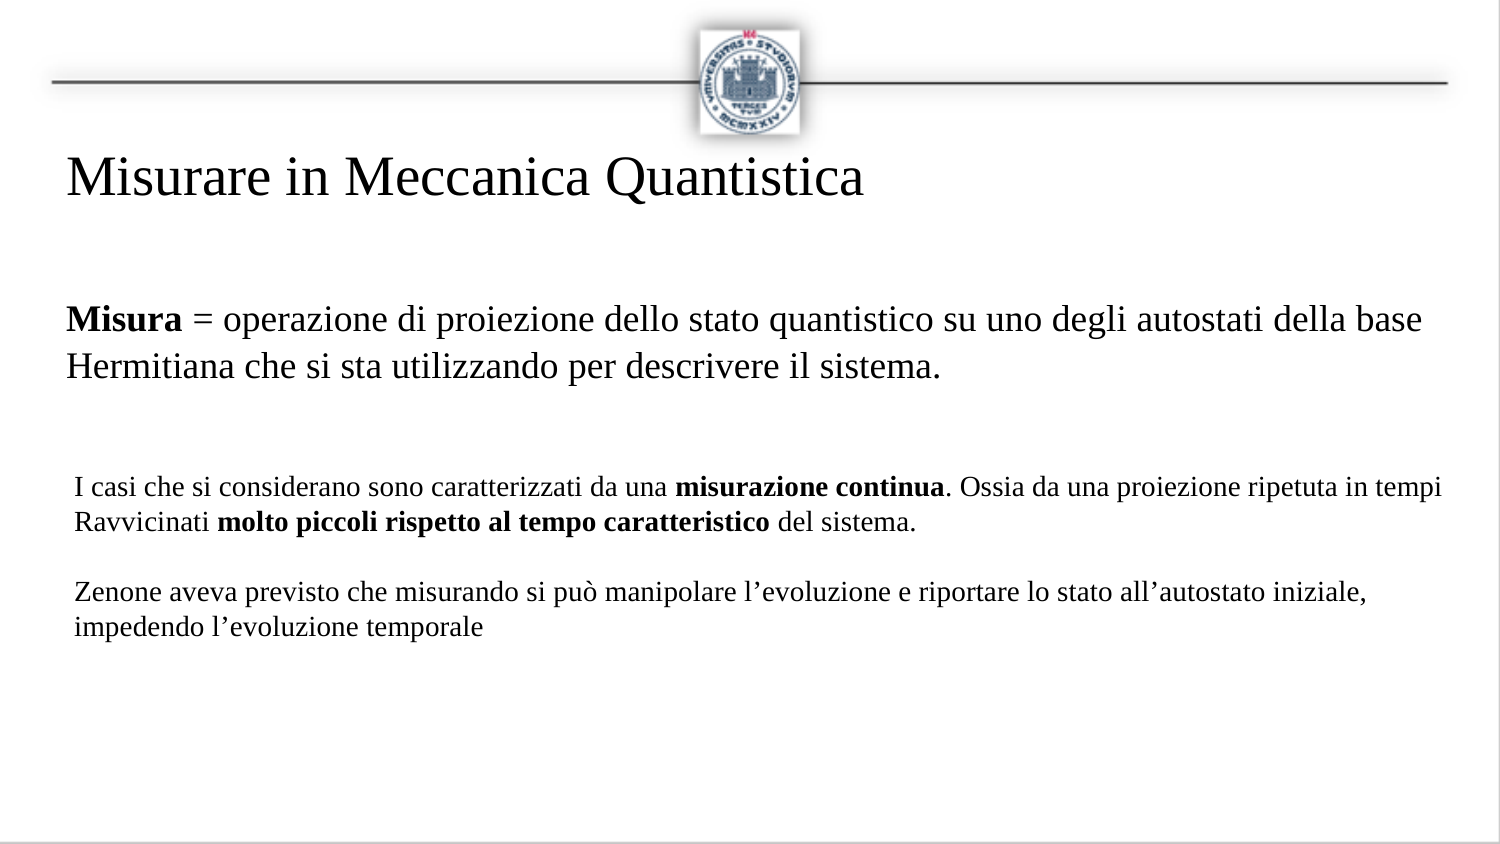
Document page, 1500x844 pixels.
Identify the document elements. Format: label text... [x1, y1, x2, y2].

text_box I casi che si considerano sono caratterizzati da una misurazione continua. Ossia da una proiezione ripetuta in tempi Ravvicinati molto piccoli rispetto al tempo caratteristico del sistema. Zenone aveva previsto che misurando si può manipolare l’evoluzione e riportare lo stato all’autostato iniziale, impedendo l’evoluzione temporale [59, 460, 1458, 650]
list Misura = operazione di proiezione dello stato quantistico su uno degli autostati della base Hermitiana che si sta utilizzando per descrivere il sistema. [51, 276, 1449, 422]
title Misurare in Meccanica Quantistica [51, 130, 1449, 224]
picture [0, 0, 1500, 844]
